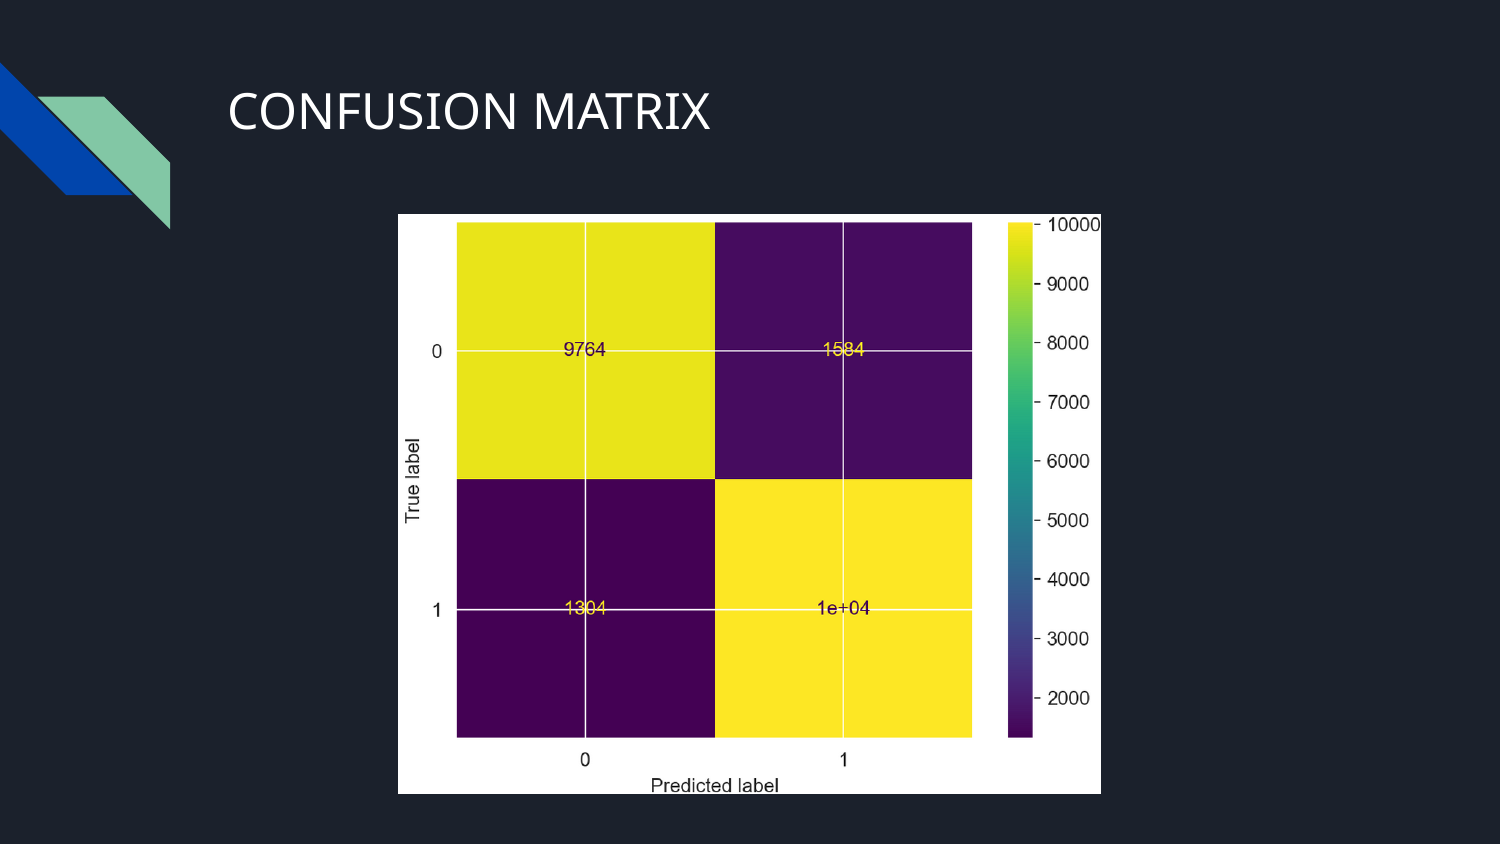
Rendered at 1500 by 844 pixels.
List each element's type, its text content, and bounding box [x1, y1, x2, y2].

title CONFUSION MATRIX [212, 64, 1368, 215]
picture [398, 214, 1102, 794]
